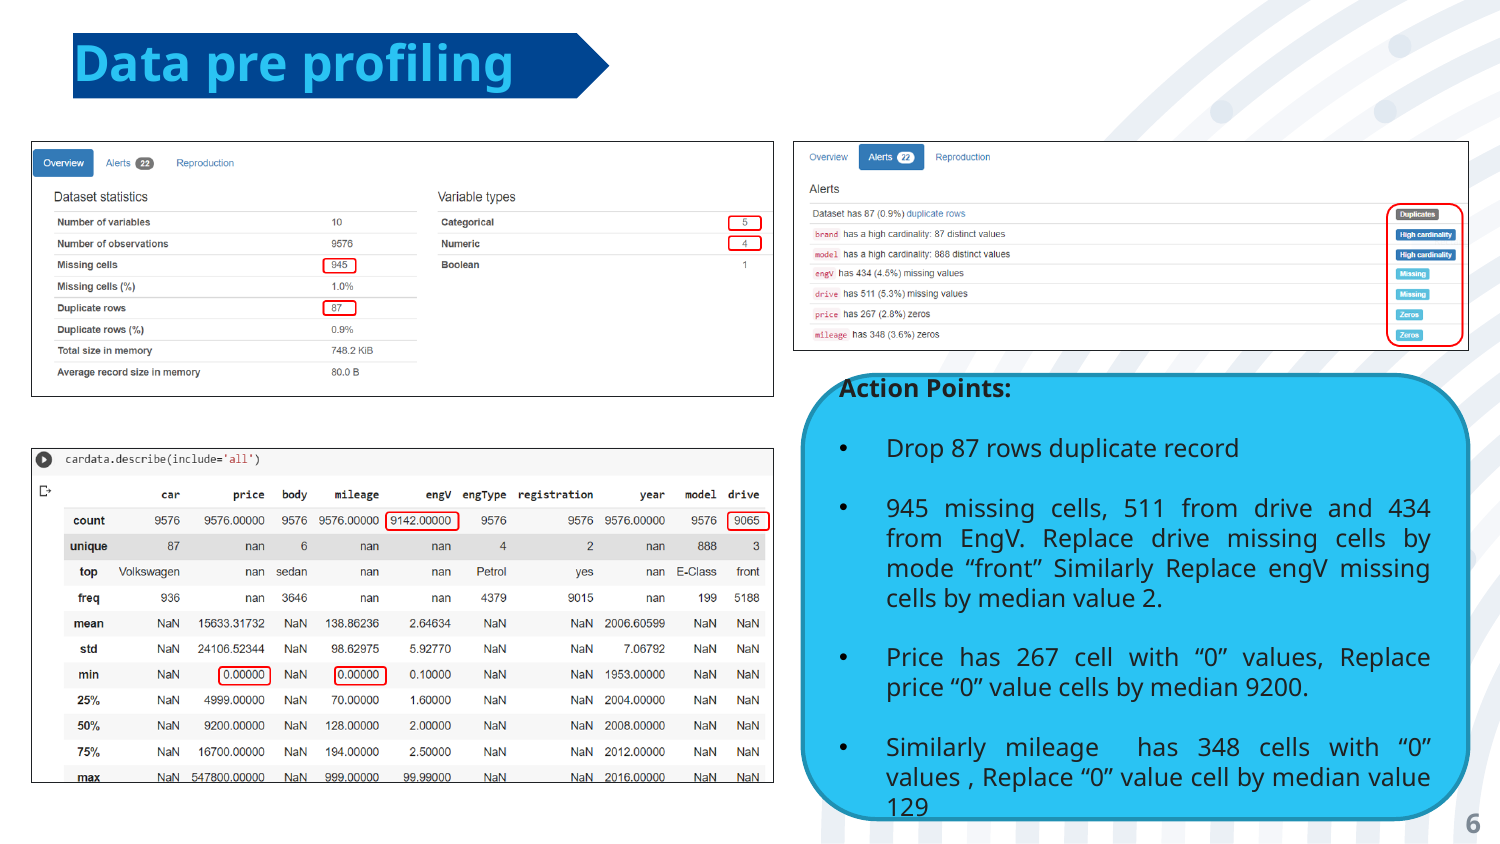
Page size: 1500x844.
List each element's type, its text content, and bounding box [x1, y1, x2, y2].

picture [793, 140, 1469, 352]
picture [31, 140, 774, 397]
slide_number 6 [1391, 792, 1482, 844]
text_box Action Points: Drop 87 rows duplicate record 945 missing cells, 511 from drive and 434 from EngV. Replace drive missing cells by mode “front” Similarly Replace engV missing cells by median value 2. Price has 267 cell with “0” values, Replace price “0” value cells by median 9200. Similarly mileage has 348 cells with “0” values , Replace “0” value cell by median value 129 [800, 372, 1471, 822]
picture [31, 447, 774, 783]
text_box Data pre profiling [73, 33, 610, 99]
